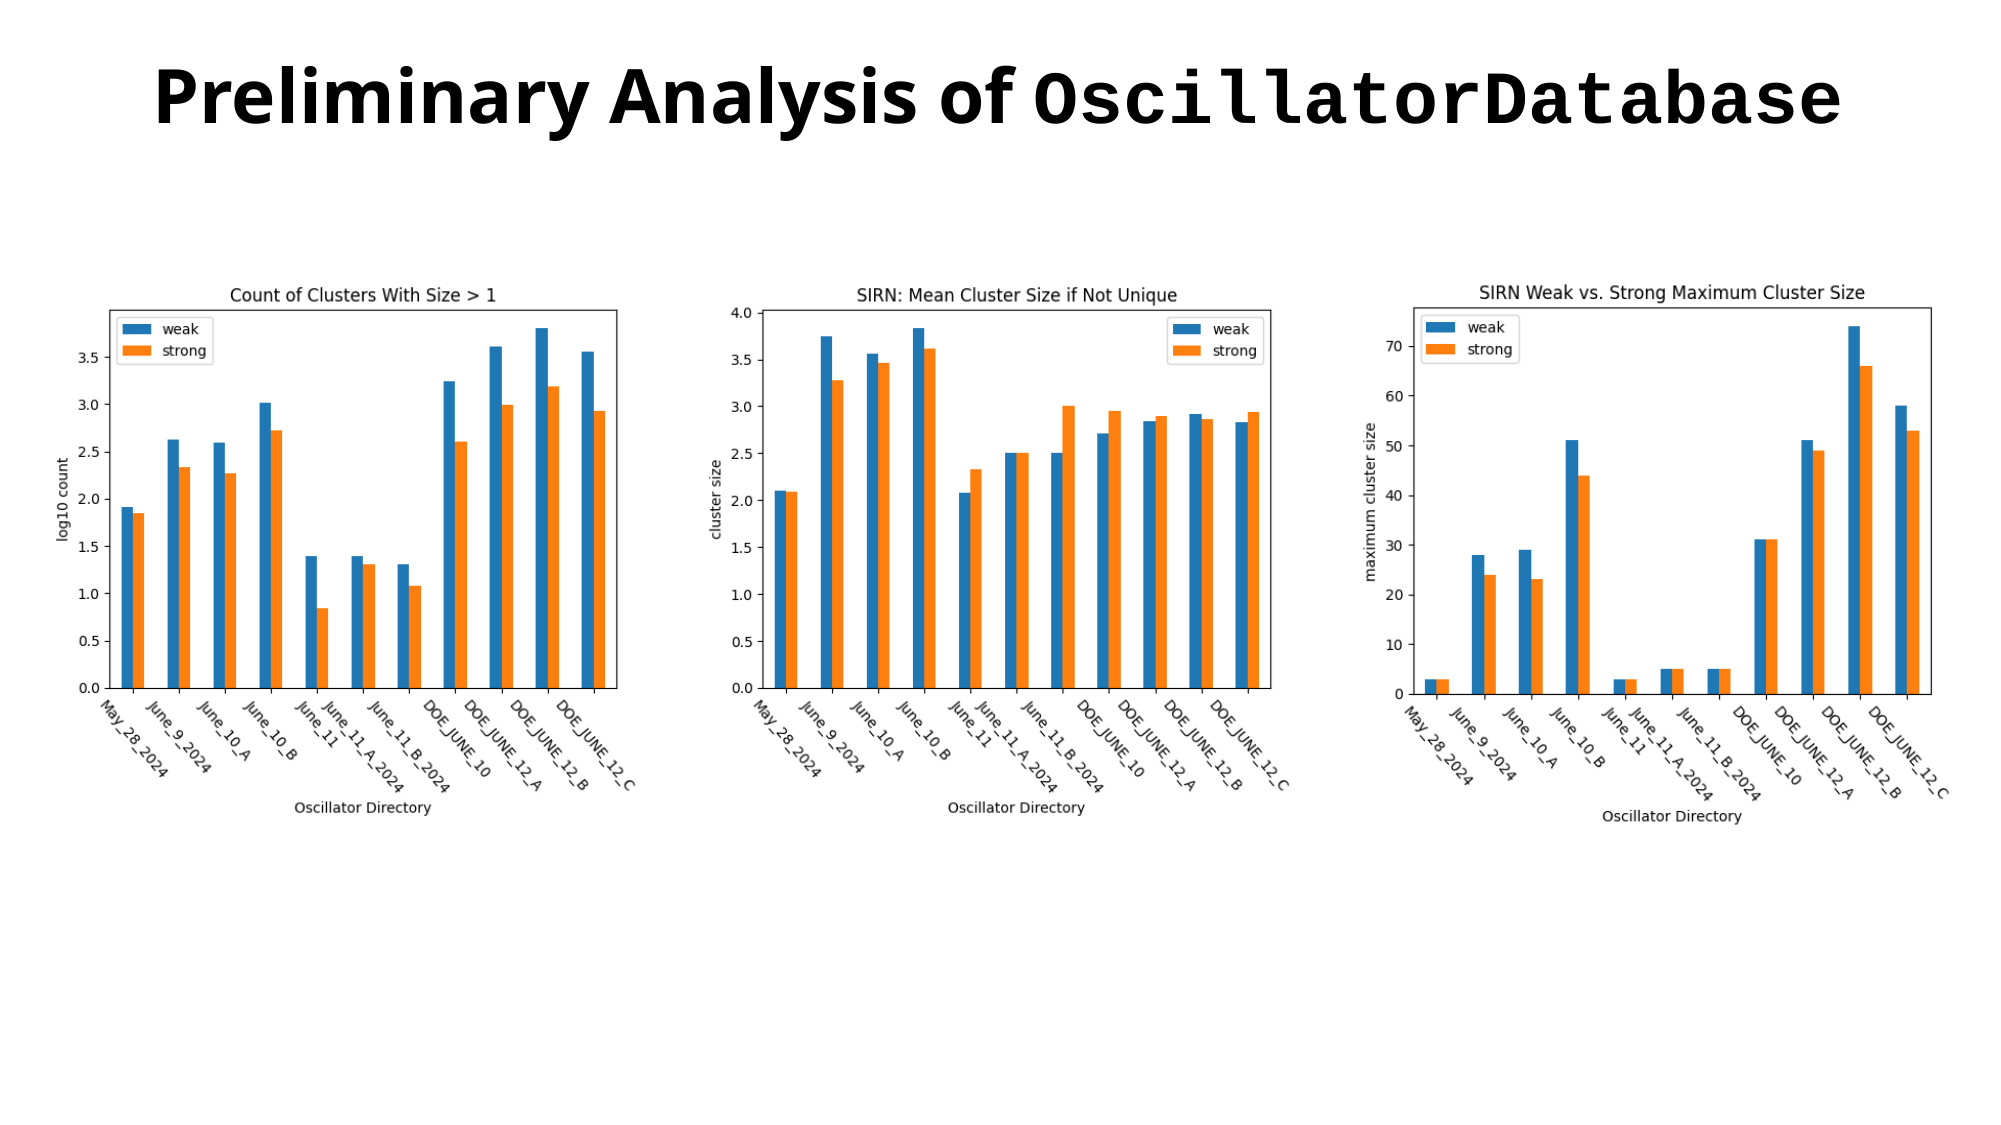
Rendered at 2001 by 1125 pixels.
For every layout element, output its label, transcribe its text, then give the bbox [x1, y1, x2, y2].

title Preliminary Analysis of OscillatorDatabase [137, 33, 1863, 166]
picture [47, 277, 646, 826]
picture [700, 277, 1300, 826]
picture [1354, 274, 1960, 835]
